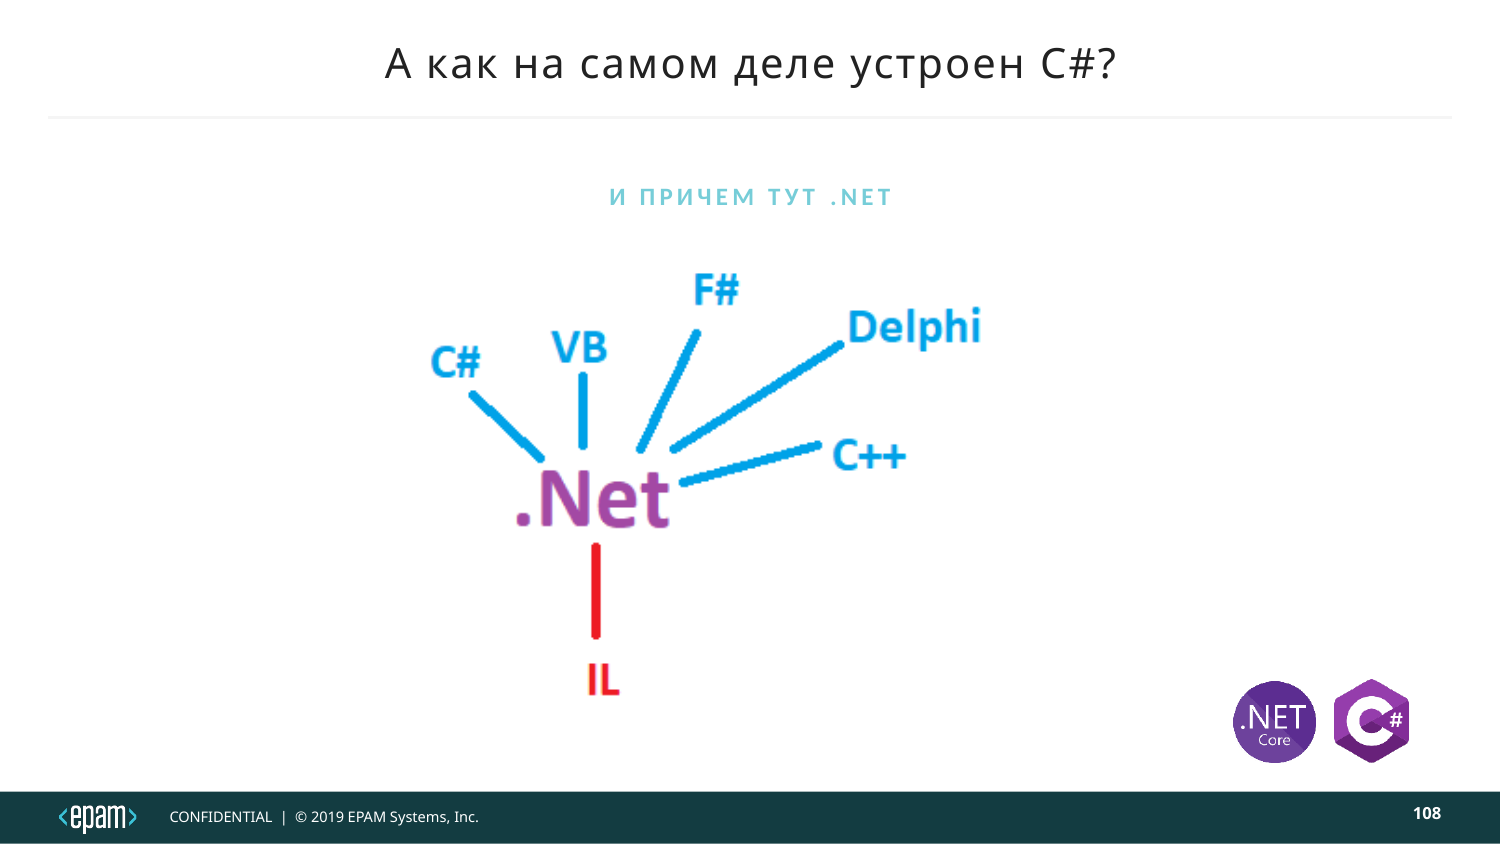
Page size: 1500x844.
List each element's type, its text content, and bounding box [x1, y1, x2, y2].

list И причем тут .Net [58, 177, 1442, 234]
title А как на самом деле устроен C#? [59, 37, 1442, 87]
slide_number 108 [1216, 791, 1442, 844]
picture [1233, 650, 1442, 791]
picture [402, 233, 1003, 729]
